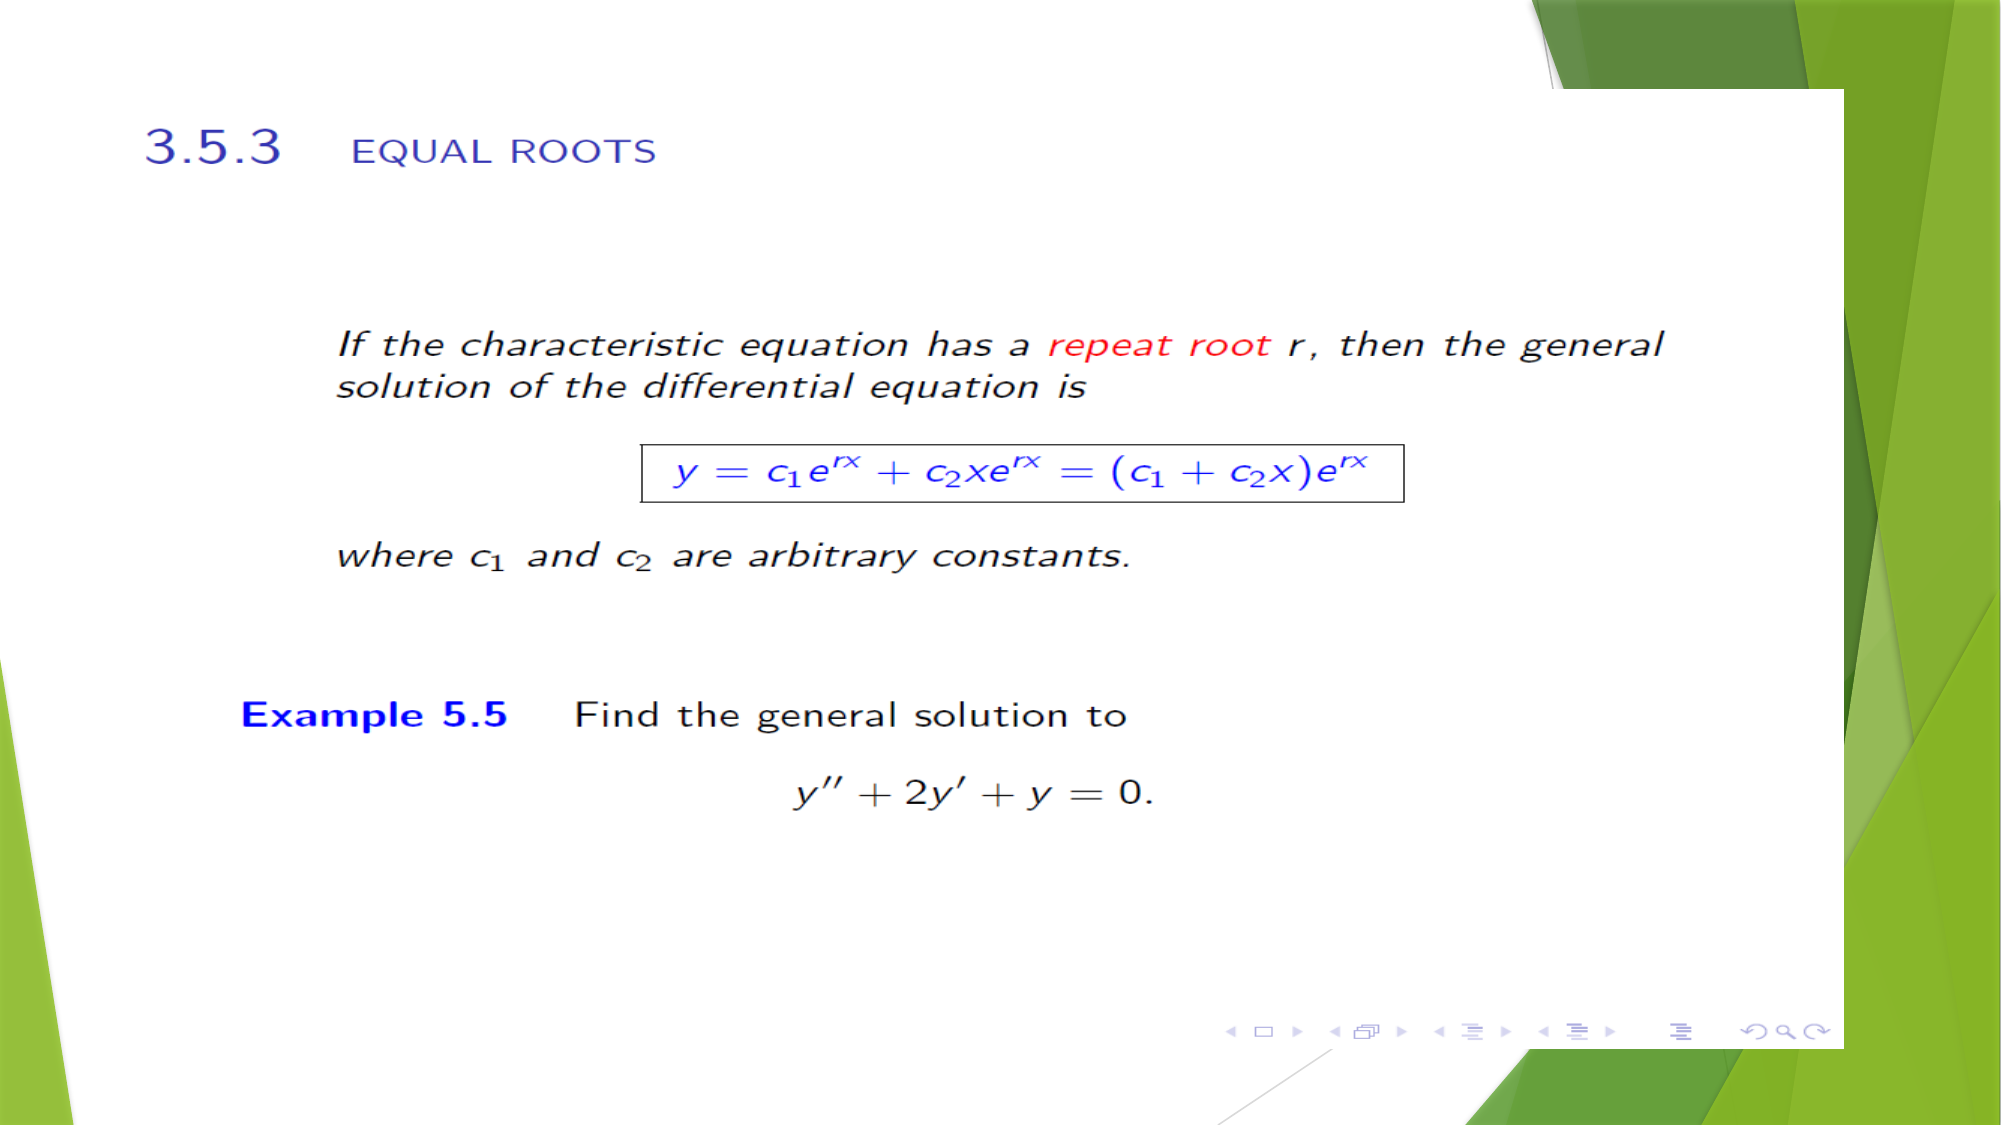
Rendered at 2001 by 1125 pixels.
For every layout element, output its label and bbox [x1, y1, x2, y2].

picture [102, 88, 1845, 1049]
